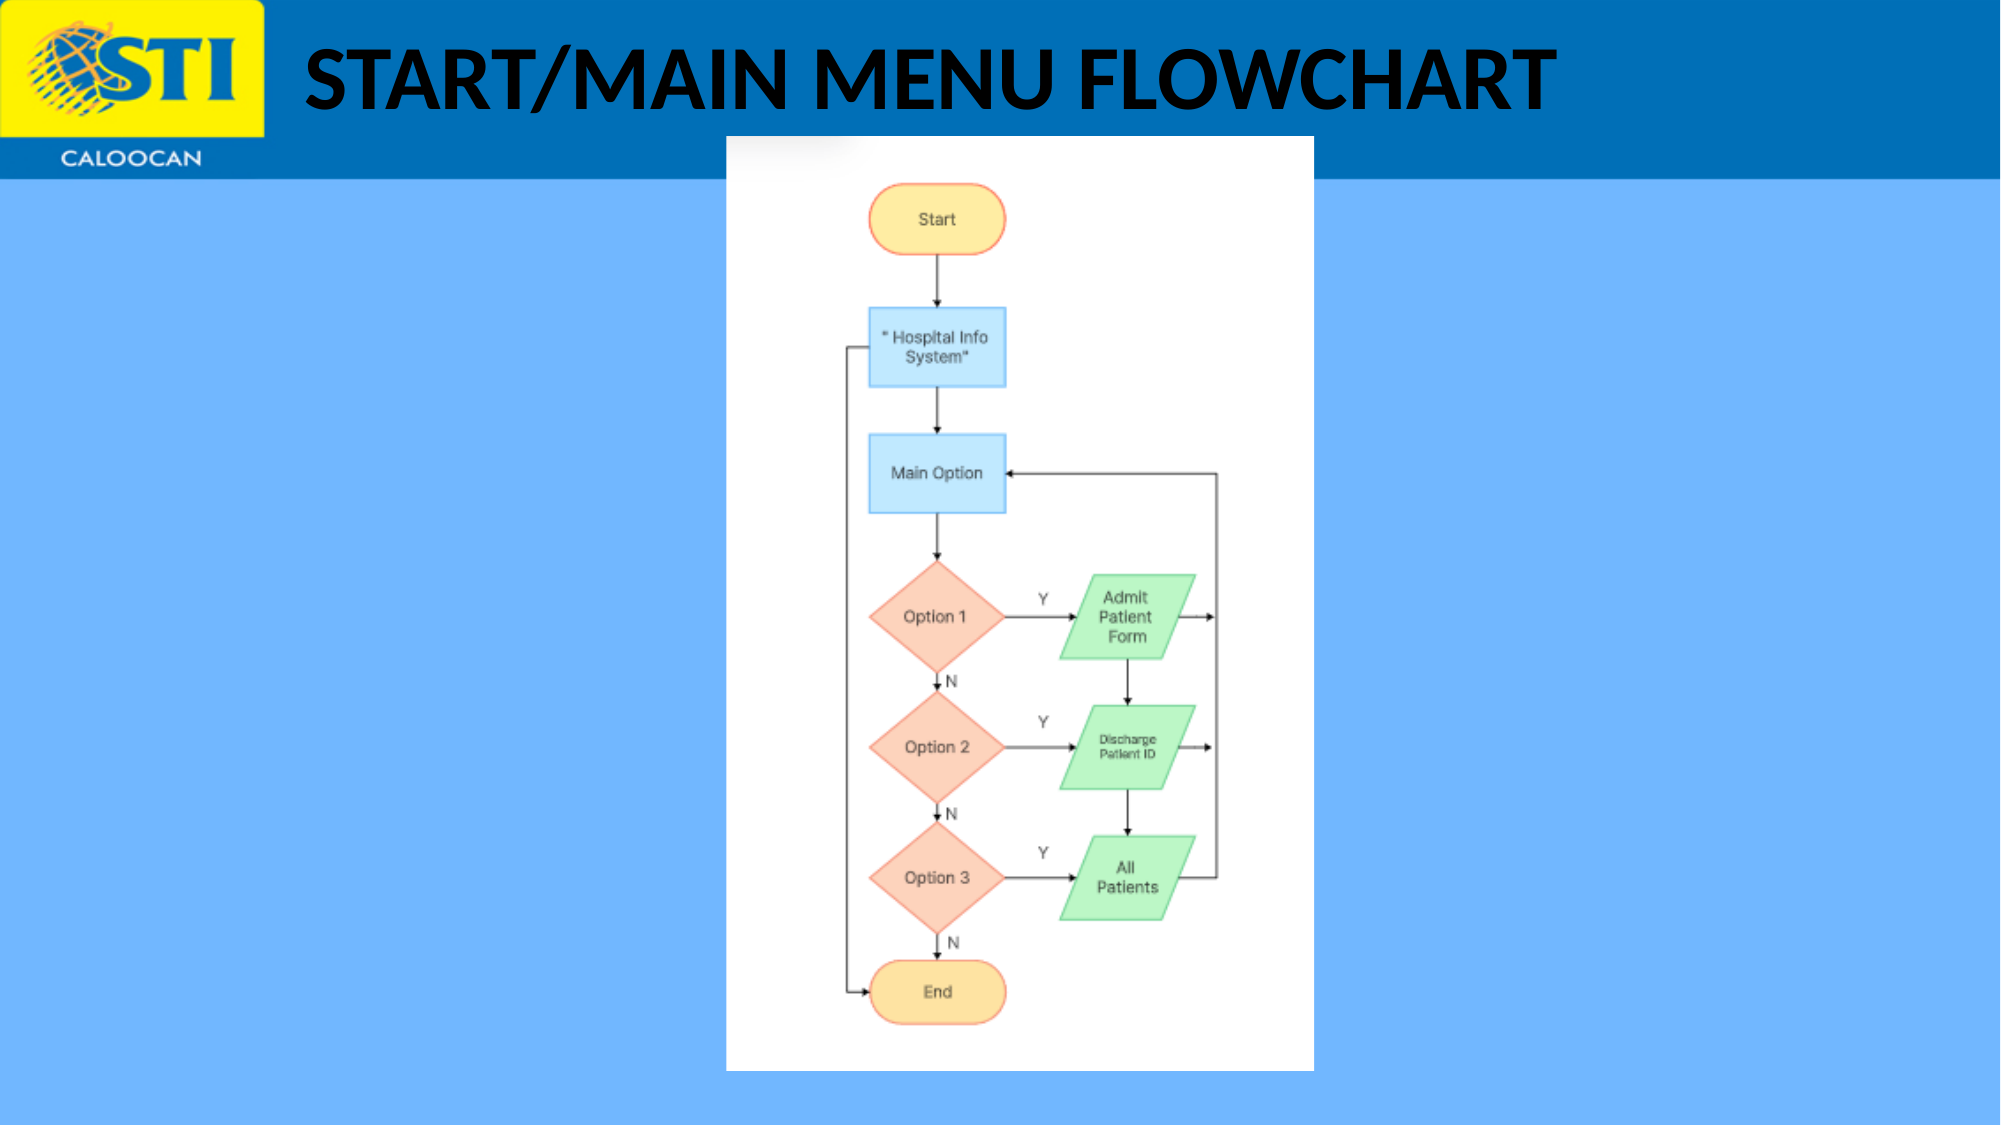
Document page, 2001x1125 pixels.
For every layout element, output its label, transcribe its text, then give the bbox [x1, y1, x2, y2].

picture [0, 0, 2001, 1125]
text_box START/MAIN MENU FLOWCHART [32, 10, 1831, 136]
